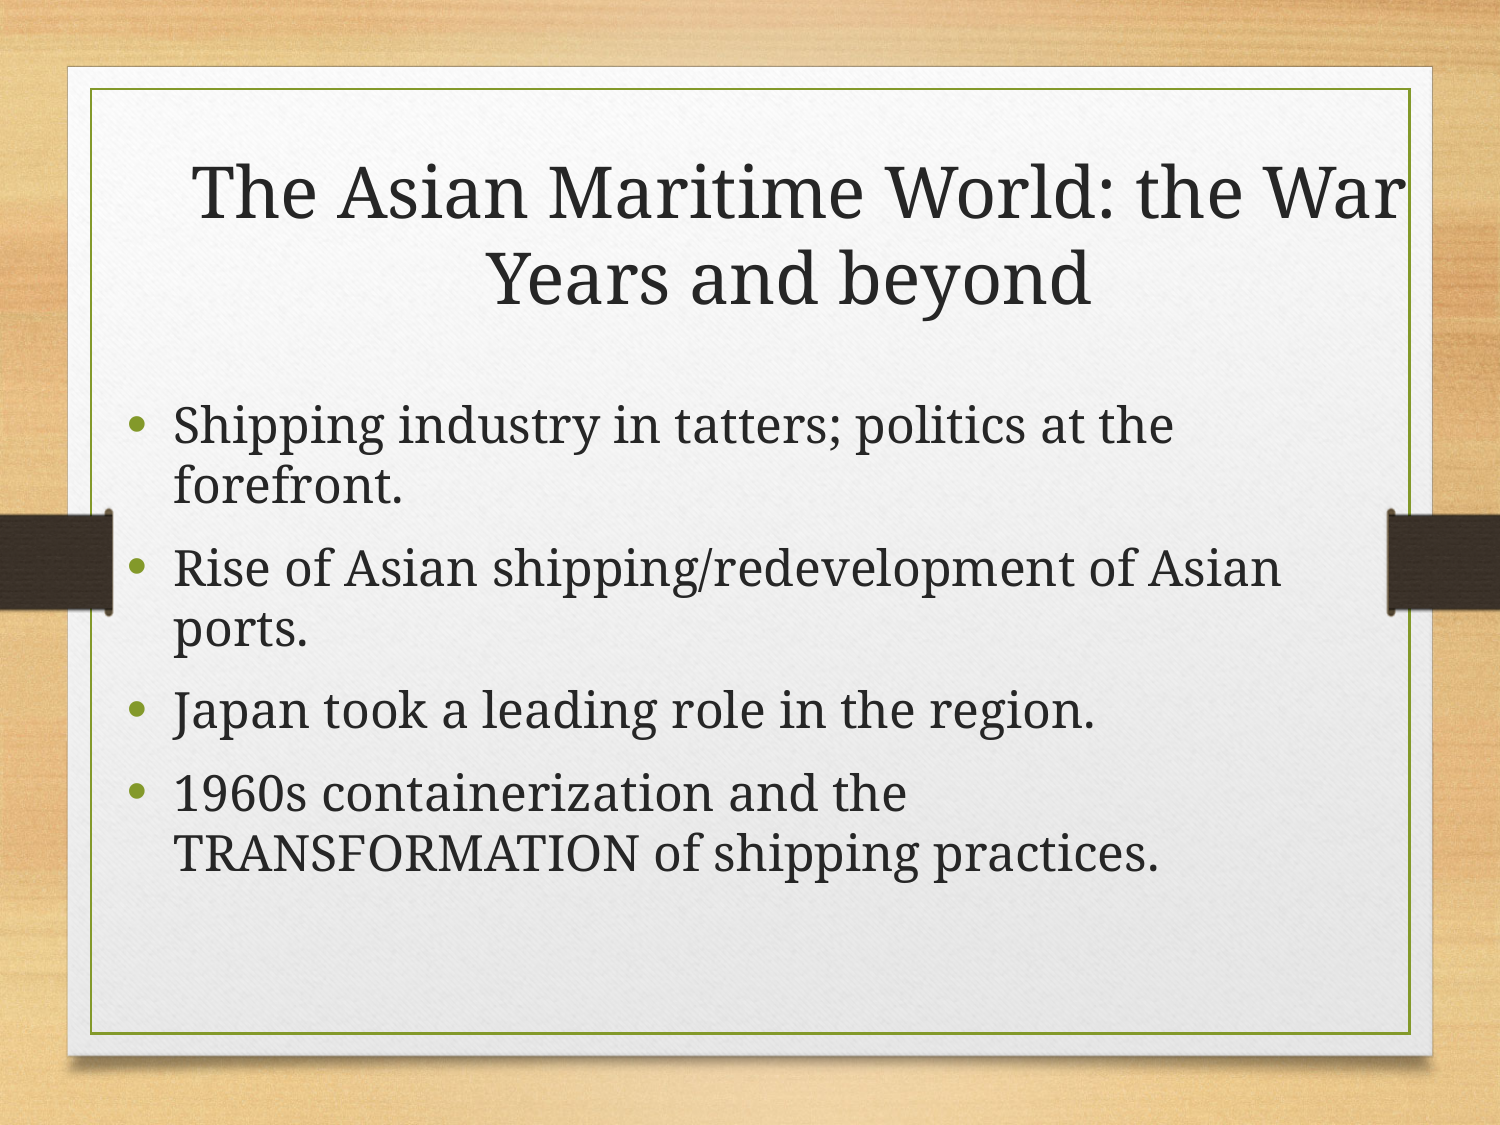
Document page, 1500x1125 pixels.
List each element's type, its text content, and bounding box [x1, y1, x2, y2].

title The Asian Maritime World: the War Years and beyond [172, 139, 1425, 326]
picture [0, 0, 1500, 1125]
list Shipping industry in tatters; politics at the forefront. Rise of Asian shipping/redevelopment of Asian ports. Japan took a leading role in the region. 1960s containerization and the TRANSFORMATION of shipping practices. [111, 385, 1364, 913]
